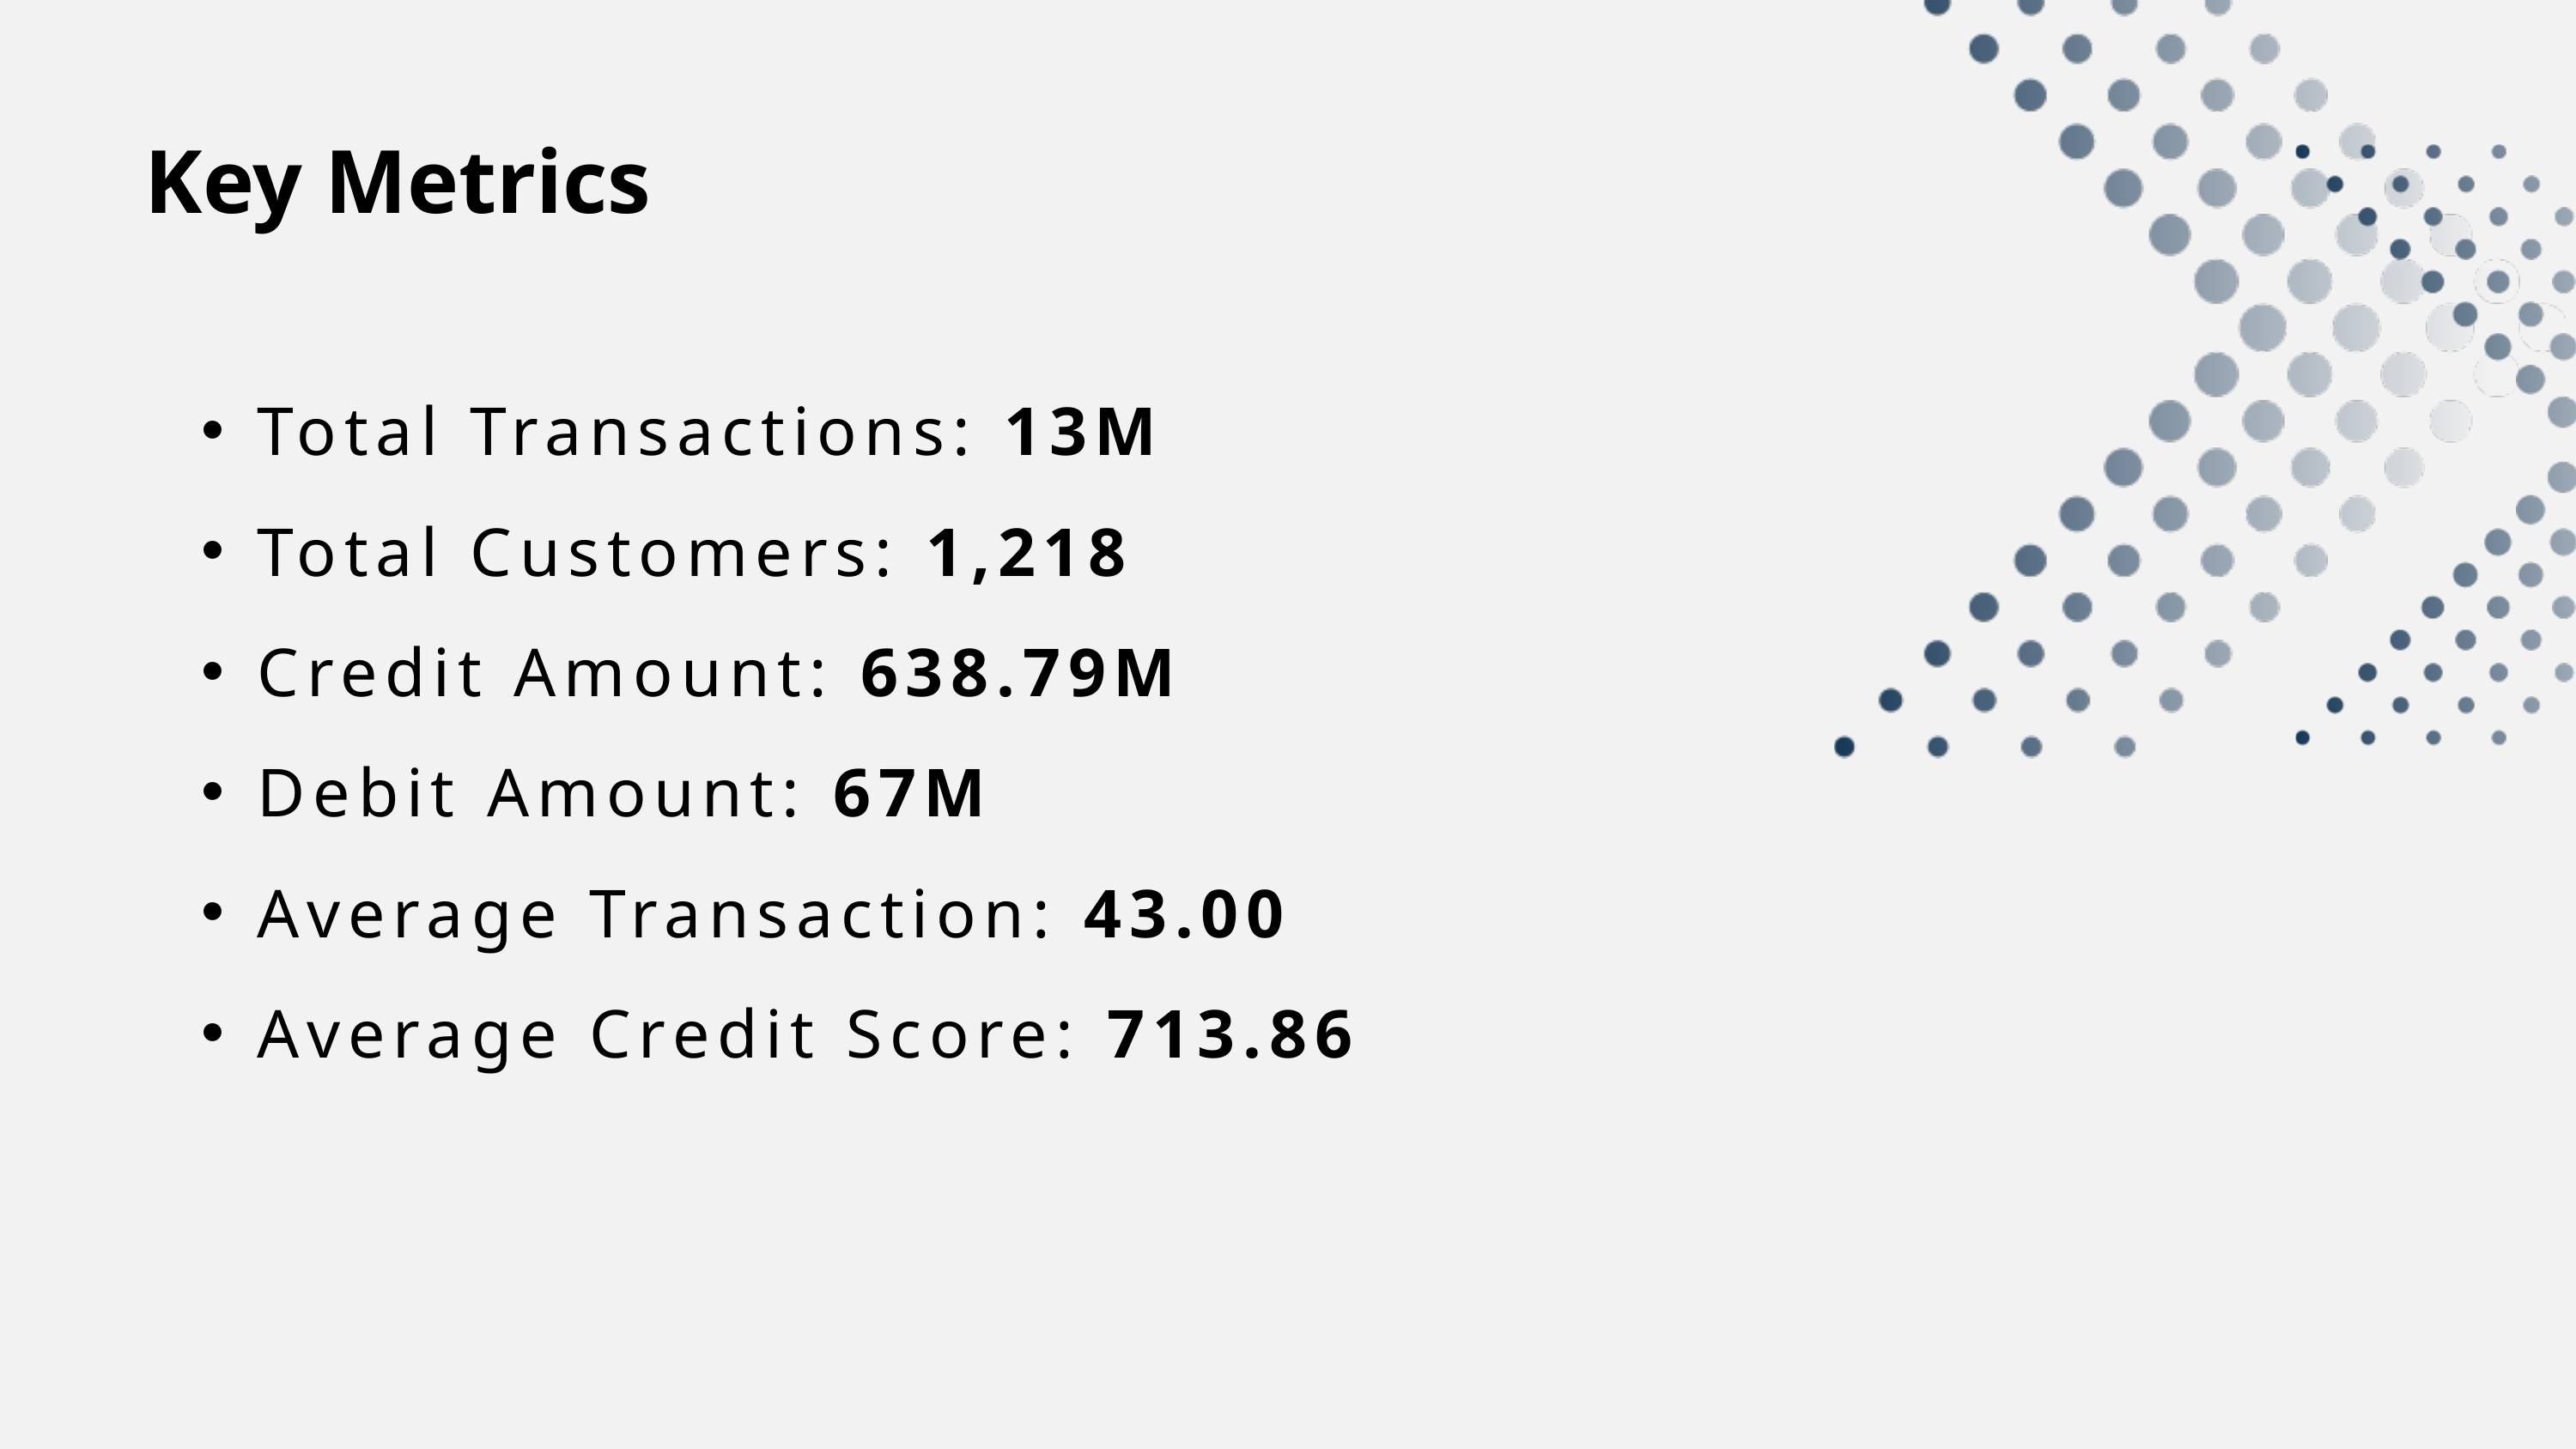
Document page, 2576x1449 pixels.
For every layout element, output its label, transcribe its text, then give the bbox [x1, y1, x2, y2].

text_box [2295, 144, 2576, 746]
text_box Key Metrics [144, 125, 2005, 231]
text_box Total Transactions: 13M Total Customers: 1,218 Credit Amount: 638.79M Debit Amount: 67M Average Transaction: 43.00 Average Credit Score: 713.86 [144, 348, 1570, 1186]
text_box [1834, 0, 2567, 759]
